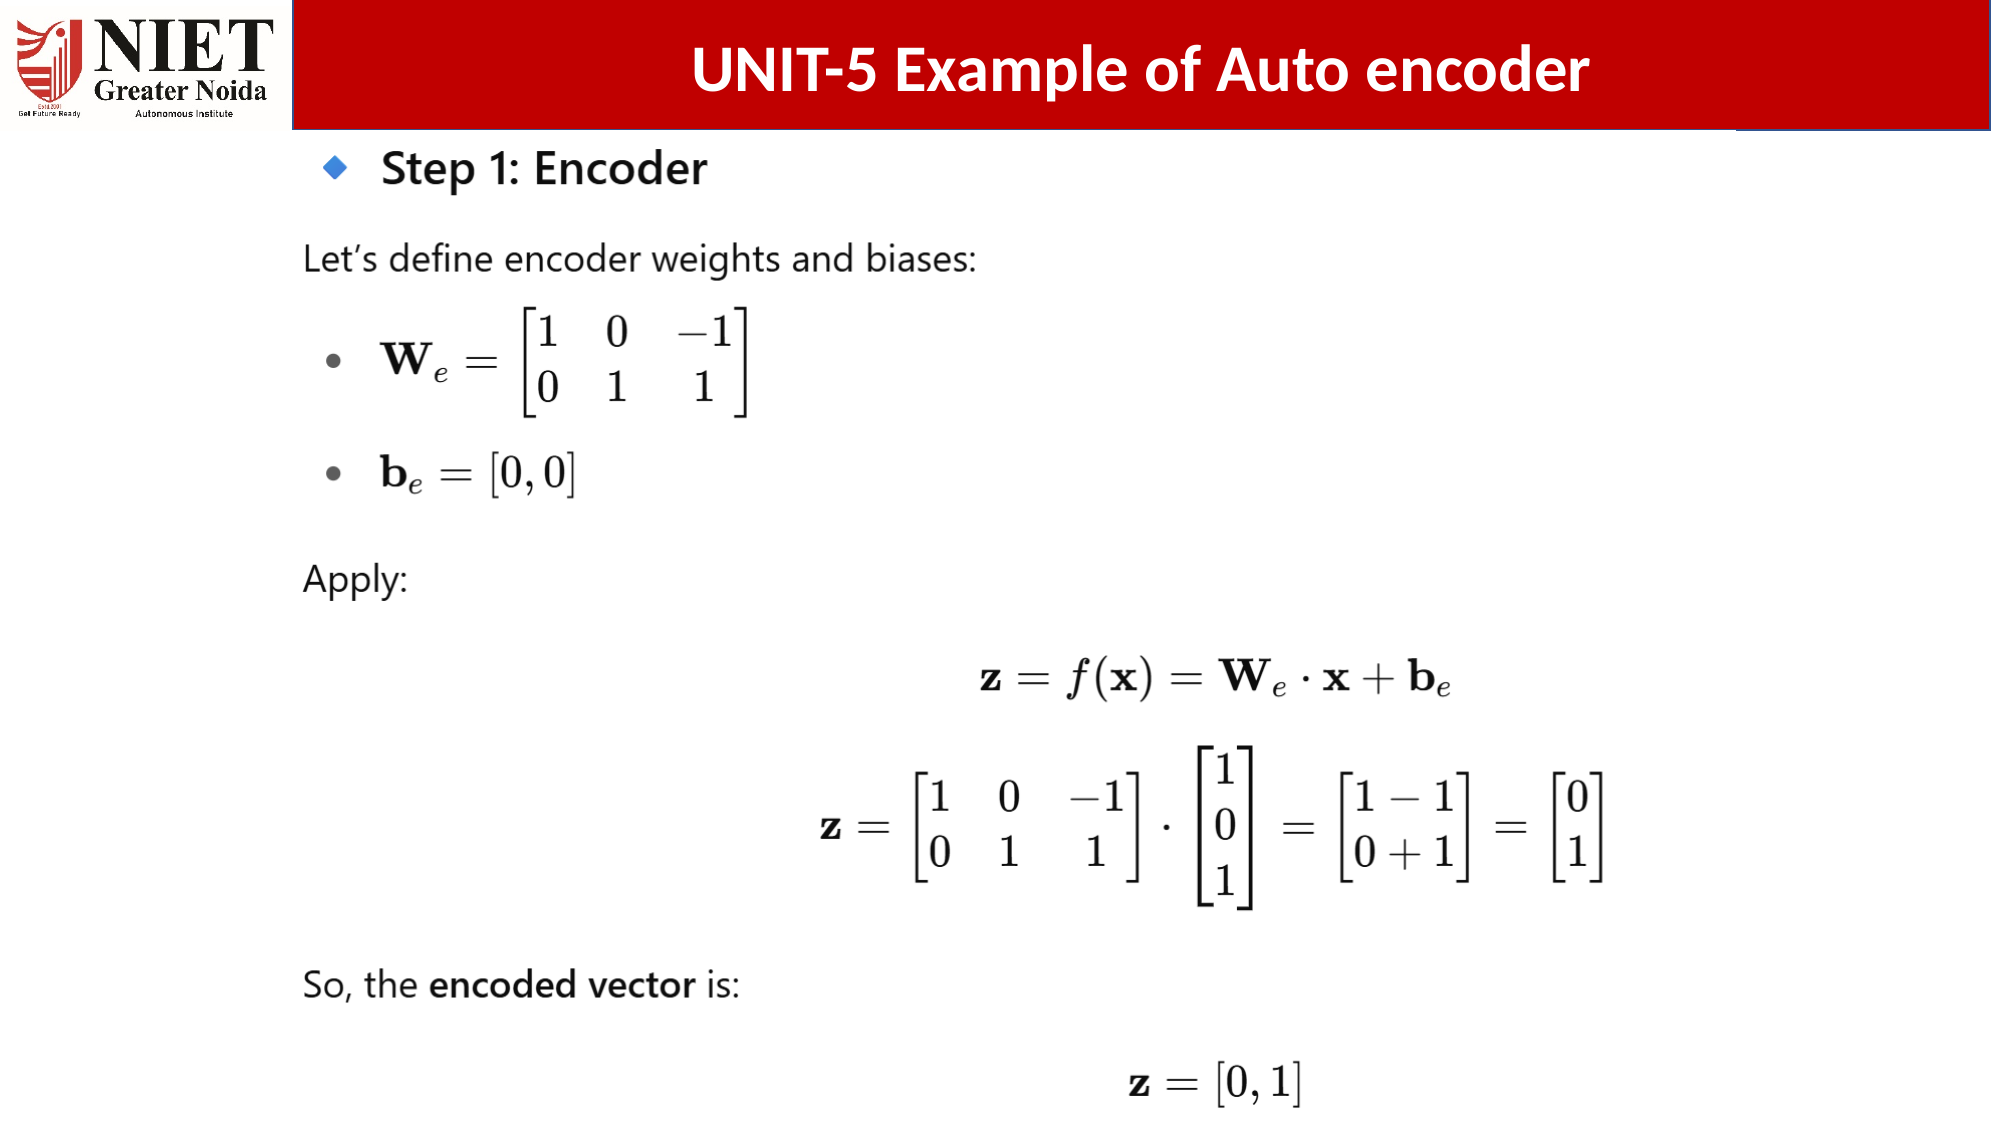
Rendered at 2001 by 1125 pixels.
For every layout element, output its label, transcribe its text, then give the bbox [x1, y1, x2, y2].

text_box UNIT-5 Example of Auto encoder [292, 0, 1991, 131]
picture [292, 130, 1736, 1114]
picture [0, 6, 290, 131]
